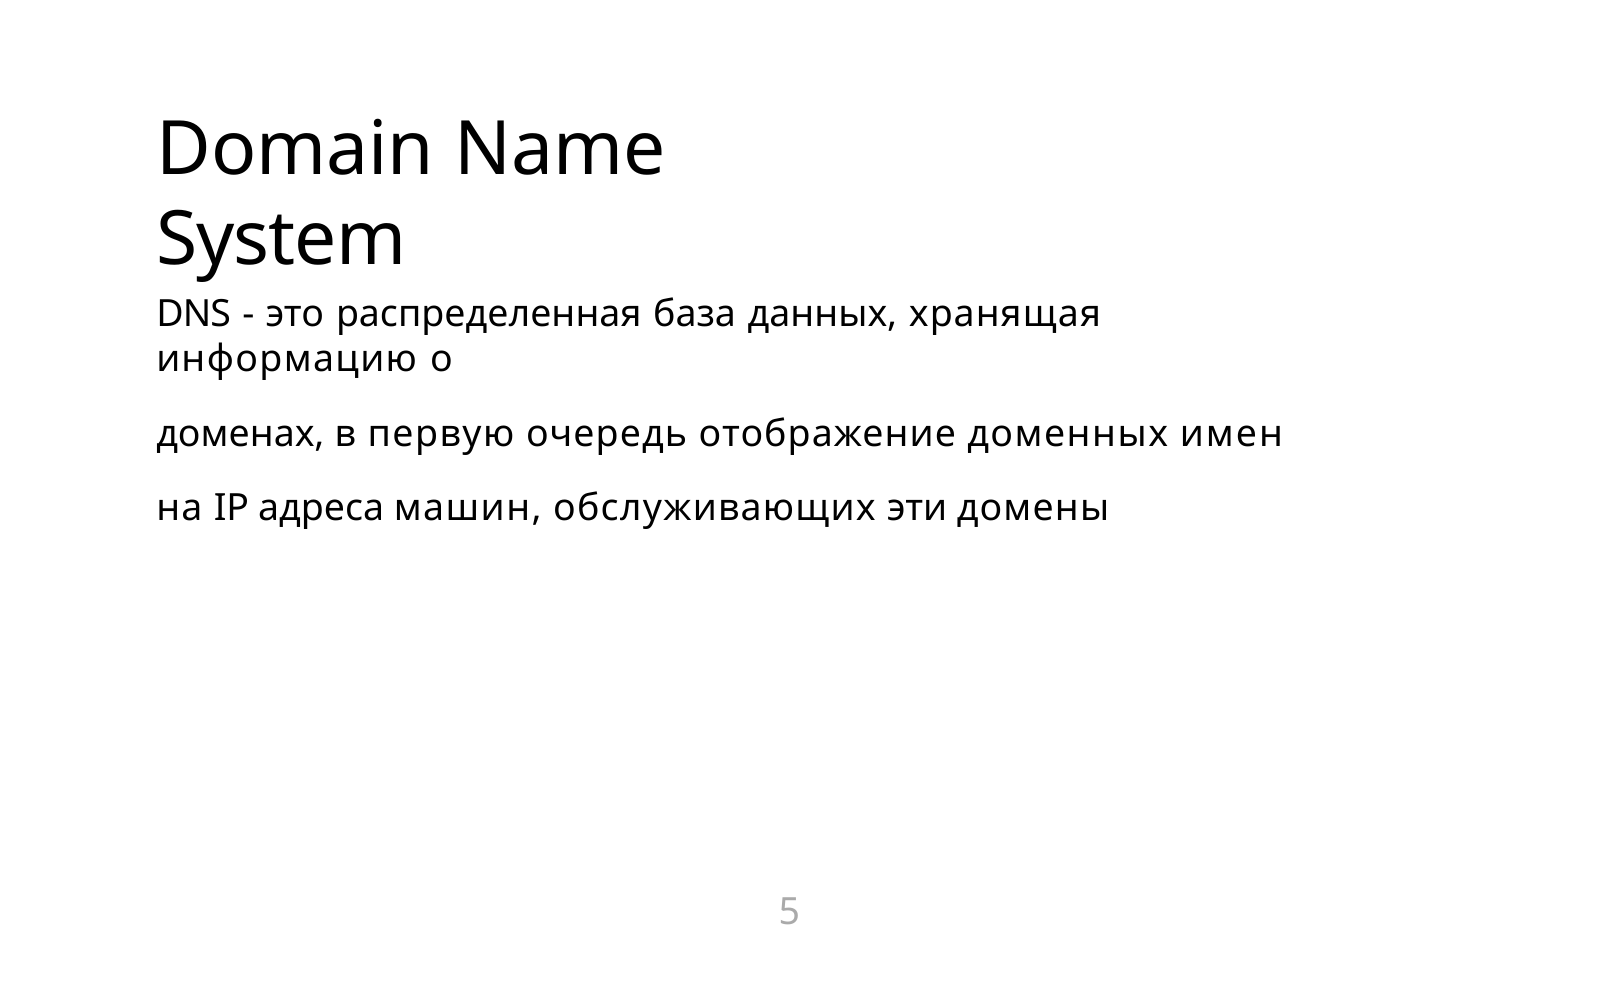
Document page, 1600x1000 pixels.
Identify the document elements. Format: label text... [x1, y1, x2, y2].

text_box DNS - это распределенная база данных, хранящая информацию о доменах, в первую очередь отображение доменных имен на IP адреса машин, обслуживающих эти домены [154, 287, 1369, 529]
text_box Domain Name System [154, 97, 906, 280]
slide_number 5 [772, 882, 830, 1000]
